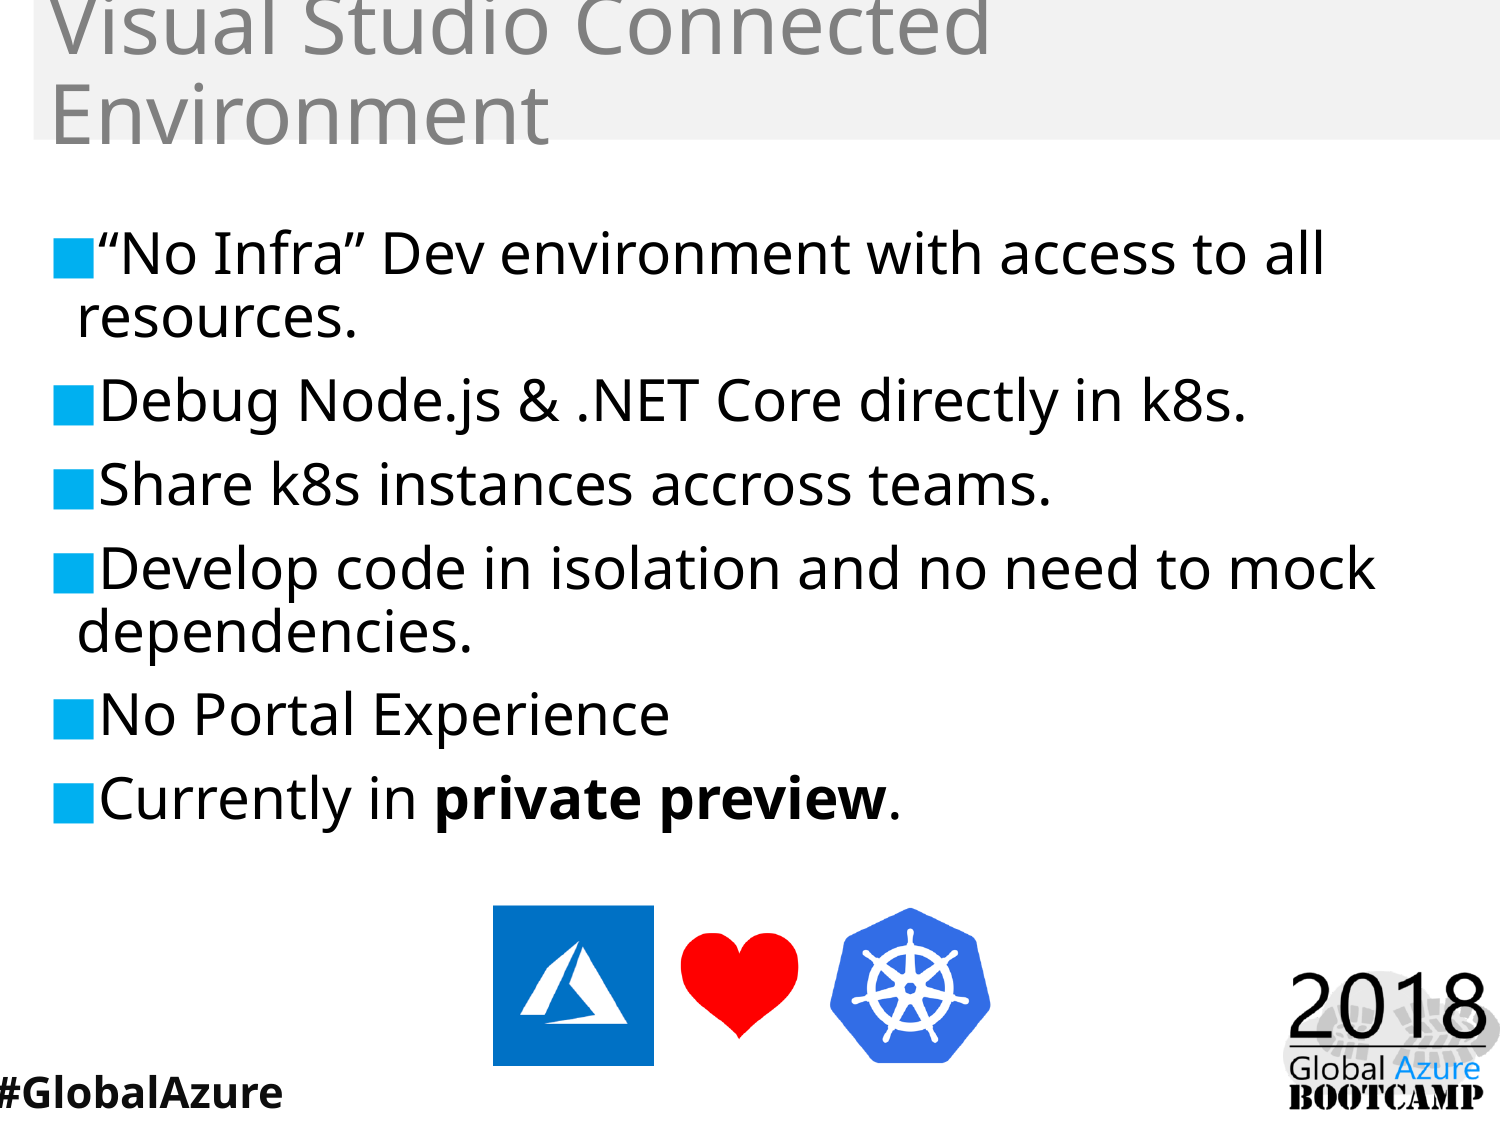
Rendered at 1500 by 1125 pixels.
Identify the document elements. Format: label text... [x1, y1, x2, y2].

picture [1283, 940, 1500, 1125]
title Visual Studio Connected Environment [33, 0, 1397, 182]
list “No Infra” Dev environment with access to all resources. Debug Node.js & .NET Core directly in k8s. Share k8s instances accross teams. Develop code in isolation and no need to mock dependencies. No Portal Experience Currently in private preview. [33, 216, 1397, 931]
picture [310, 839, 1190, 1125]
